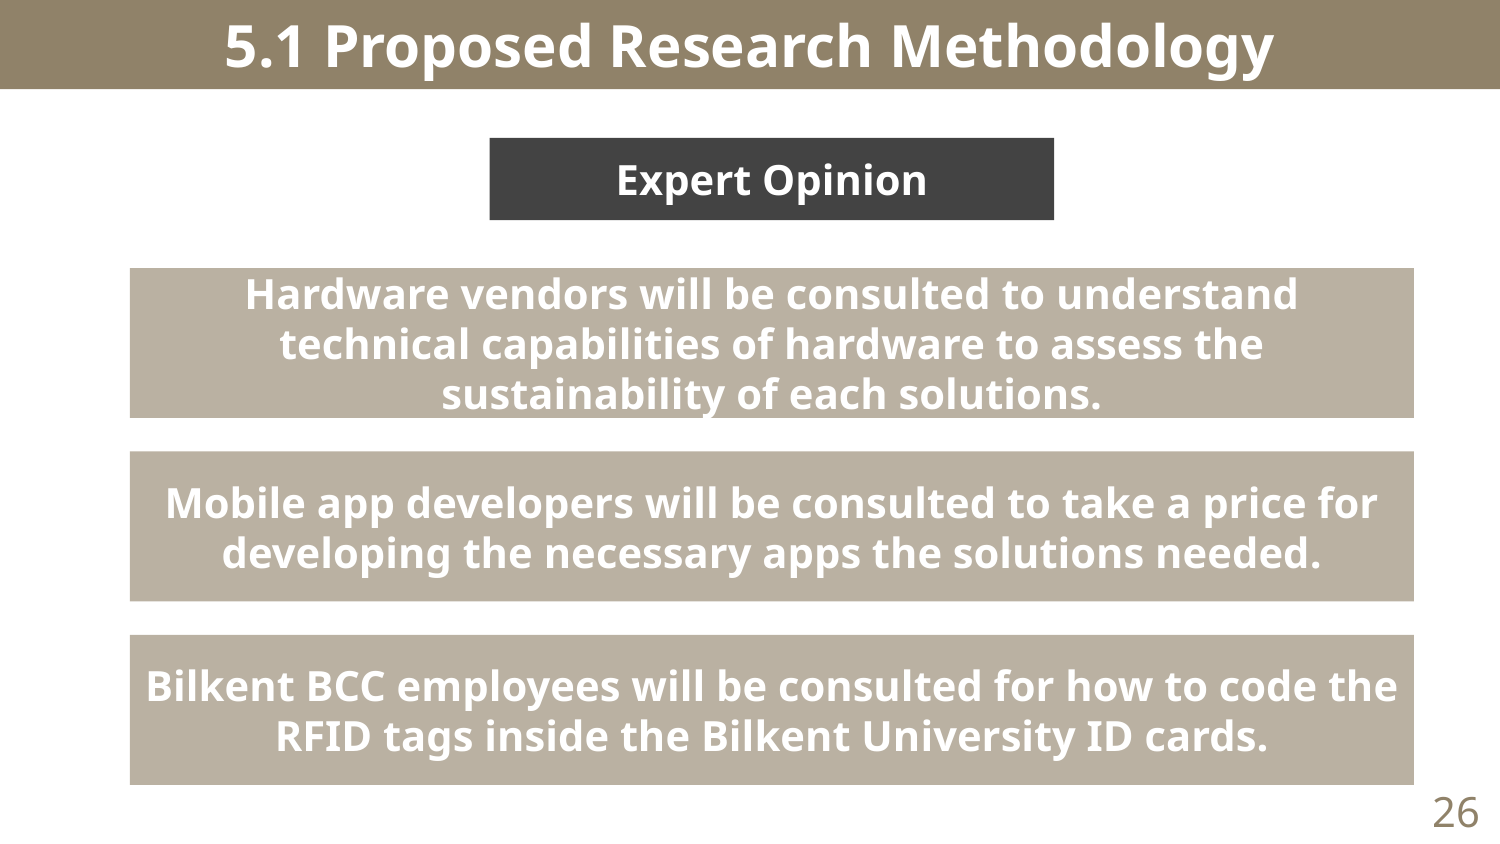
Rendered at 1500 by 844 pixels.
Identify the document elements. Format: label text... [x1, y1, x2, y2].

text_box Mobile app developers will be consulted to take a price for developing the necessary apps the solutions needed. [129, 451, 1414, 602]
text_box Hardware vendors will be consulted to understand technical capabilities of hardware to assess the sustainability of each solutions. [129, 268, 1414, 418]
text_box 26 [1413, 778, 1500, 843]
title 5.1 Proposed Research Methodology [0, 0, 1500, 90]
text_box Bilkent BCC employees will be consulted for how to code the RFID tags inside the Bilkent University ID cards. [129, 634, 1414, 785]
text_box Expert Opinion [489, 139, 1055, 219]
